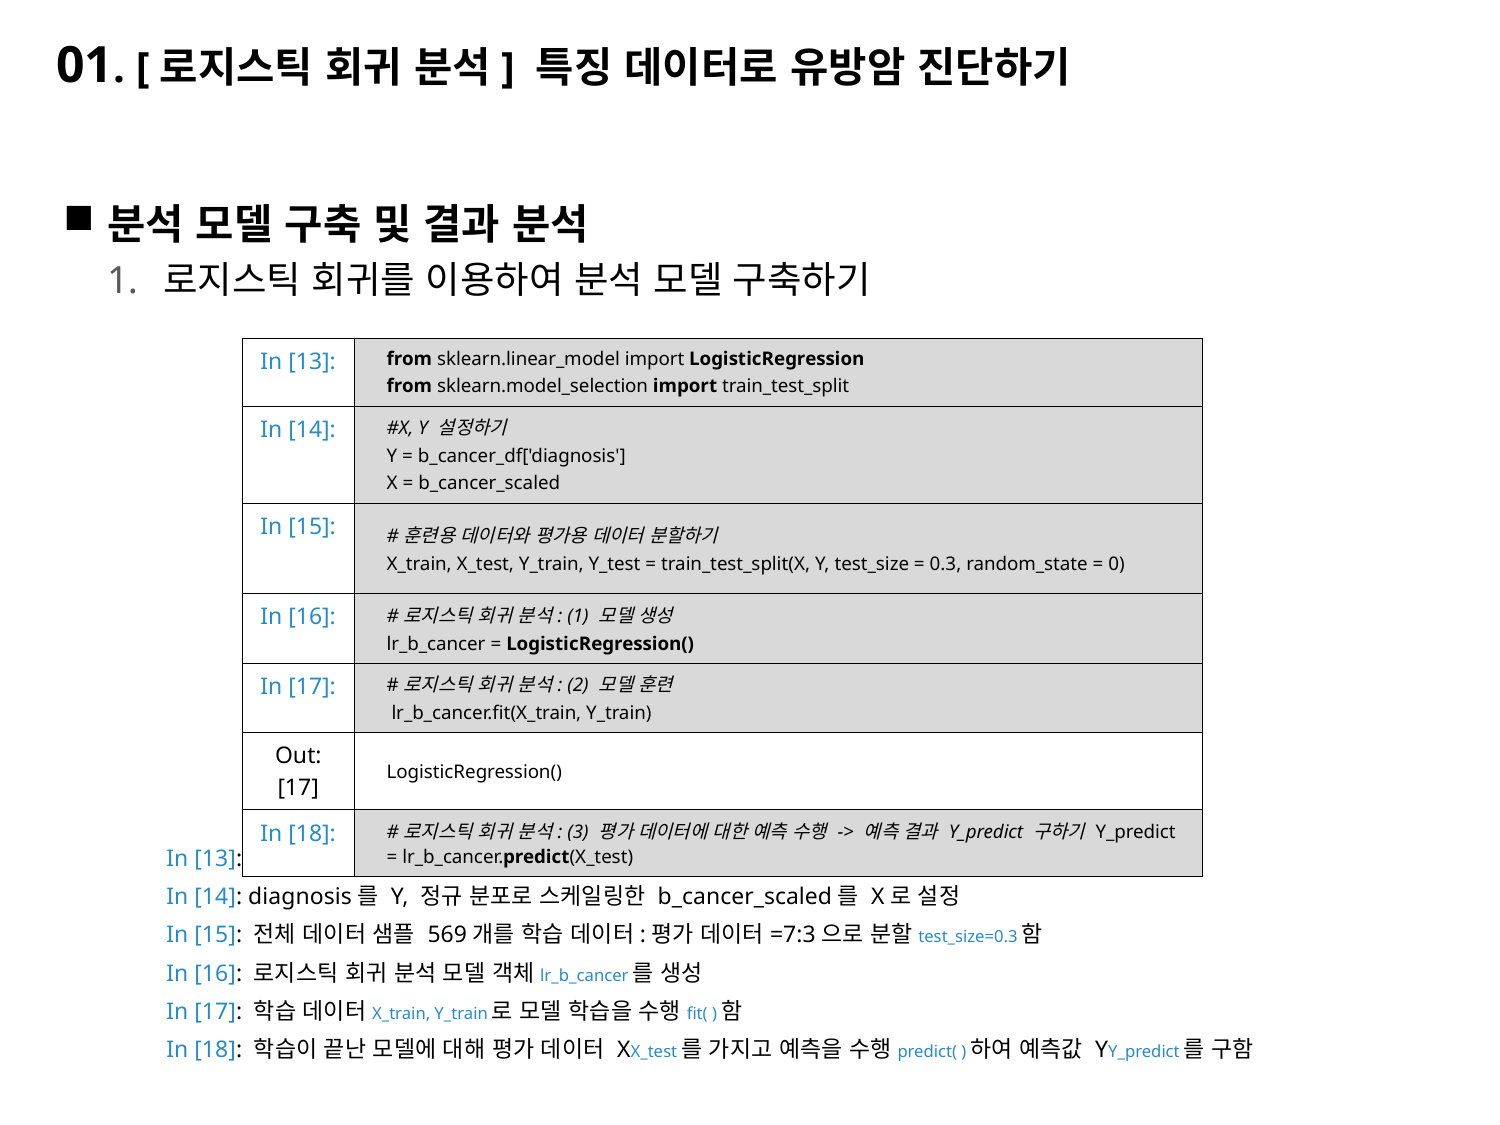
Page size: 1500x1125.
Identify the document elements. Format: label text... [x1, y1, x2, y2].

table_cell #로지스틱 회귀 분석: (1) 모델 생성 lr_b_cancer = LogisticRegression() [355, 594, 1202, 663]
table_cell #로지스틱 회귀 분석: (2) 모델 훈련 lr_b_cancer.fit(X_train, Y_train) [355, 664, 1202, 732]
list 분석 모델 구축 및 결과 분석 로지스틱 회귀를 이용하여 분석 모델 구축하기 In [13]: 필요한 모듈을 임포트 In [14]: diagnosis를 Y, 정규 분포로 스케일링한 b_cancer_scaled를 X로 설정 In [15]: 전체 데이터 샘플 569개를 학습 데이터:평가 데이터=7:3으로 분할test_size=0.3함 In [16]: 로지스틱 회귀 분석 모델 객체lr_b_cancer를 생성 In [17]: 학습 데이터X_train, Y_train로 모델 학습을 수행fit( )함 In [18]: 학습이 끝난 모델에 대해 평가 데이터 XX_test를 가지고 예측을 수행predict( )하여 예측값 YY_predict를 구함 [48, 165, 1471, 1064]
table_cell #훈련용 데이터와 평가용 데이터 분할하기 X_train, X_test, Y_train, Y_test = train_test_split(X, Y, test_size = 0.3, random_state = 0) [355, 504, 1202, 593]
table_cell In [17]: [243, 664, 354, 732]
table_header In [13]: [243, 339, 354, 406]
table_cell In [16]: [243, 594, 354, 663]
table_header from sklearn.linear_model import LogisticRegression from sklearn.model_selection import train_test_split [355, 339, 1202, 406]
table_cell In [15]: [243, 504, 354, 593]
table_cell LogisticRegression() [355, 733, 1202, 809]
table_cell #X, Y 설정하기 Y = b_cancer_df['diagnosis'] X = b_cancer_scaled [355, 407, 1202, 503]
table_cell In [14]: [243, 407, 354, 503]
table_cell In [18]: [243, 810, 354, 876]
title 01. [로지스틱 회귀 분석] 특징 데이터로 유방암 진단하기 [41, 17, 1447, 107]
table_cell #로지스틱 회귀 분석: (3) 평가 데이터에 대한 예측 수행 -> 예측 결과 Y_predict 구하기 Y_predict = lr_b_cancer.predict(X_test) [355, 810, 1202, 876]
table_cell Out:[17] [243, 733, 354, 809]
